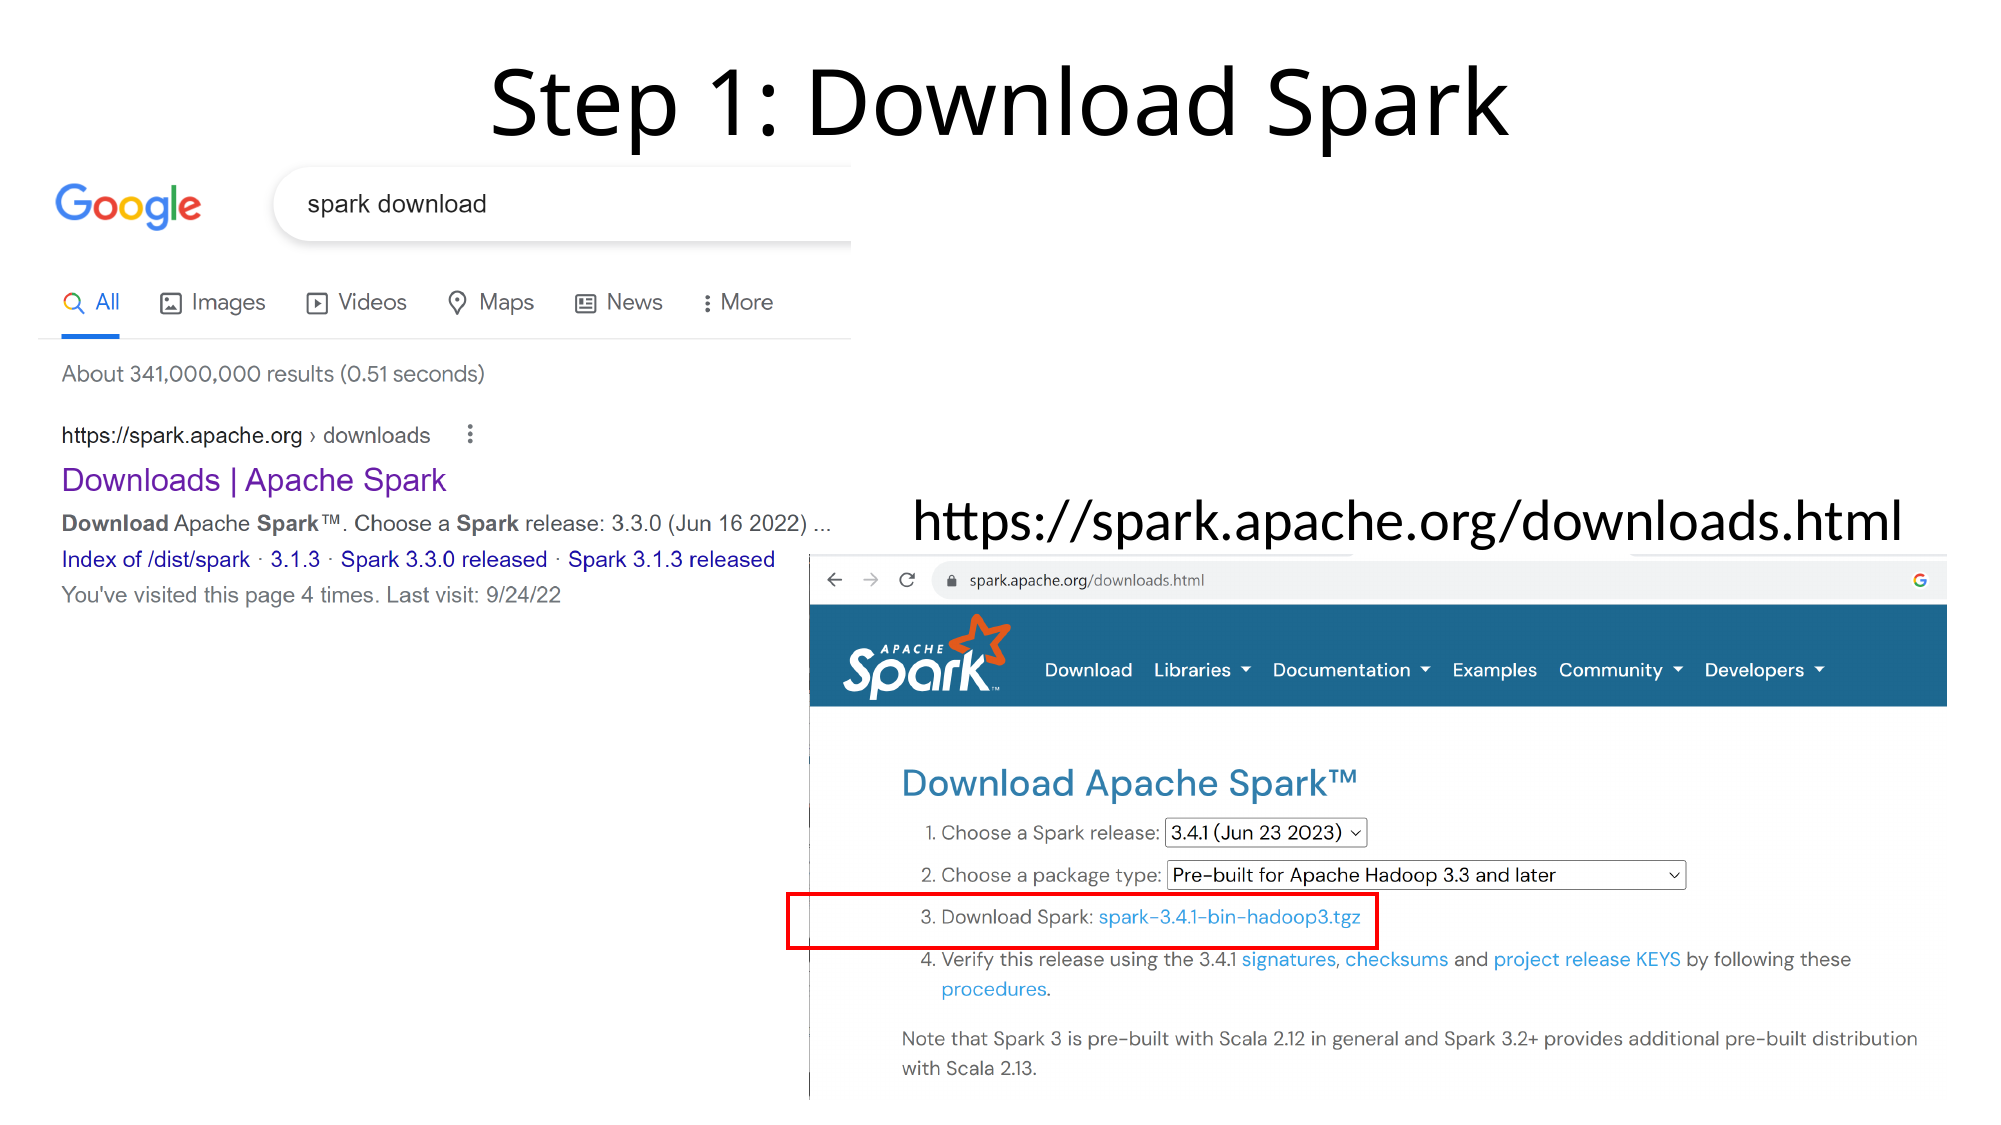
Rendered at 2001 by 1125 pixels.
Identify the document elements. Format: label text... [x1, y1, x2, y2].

title Step 1: Download Spark [137, 38, 1863, 174]
text_box https://spark.apache.org/downloads.html [897, 474, 1920, 554]
picture [38, 155, 1947, 1100]
text_box [787, 893, 809, 949]
